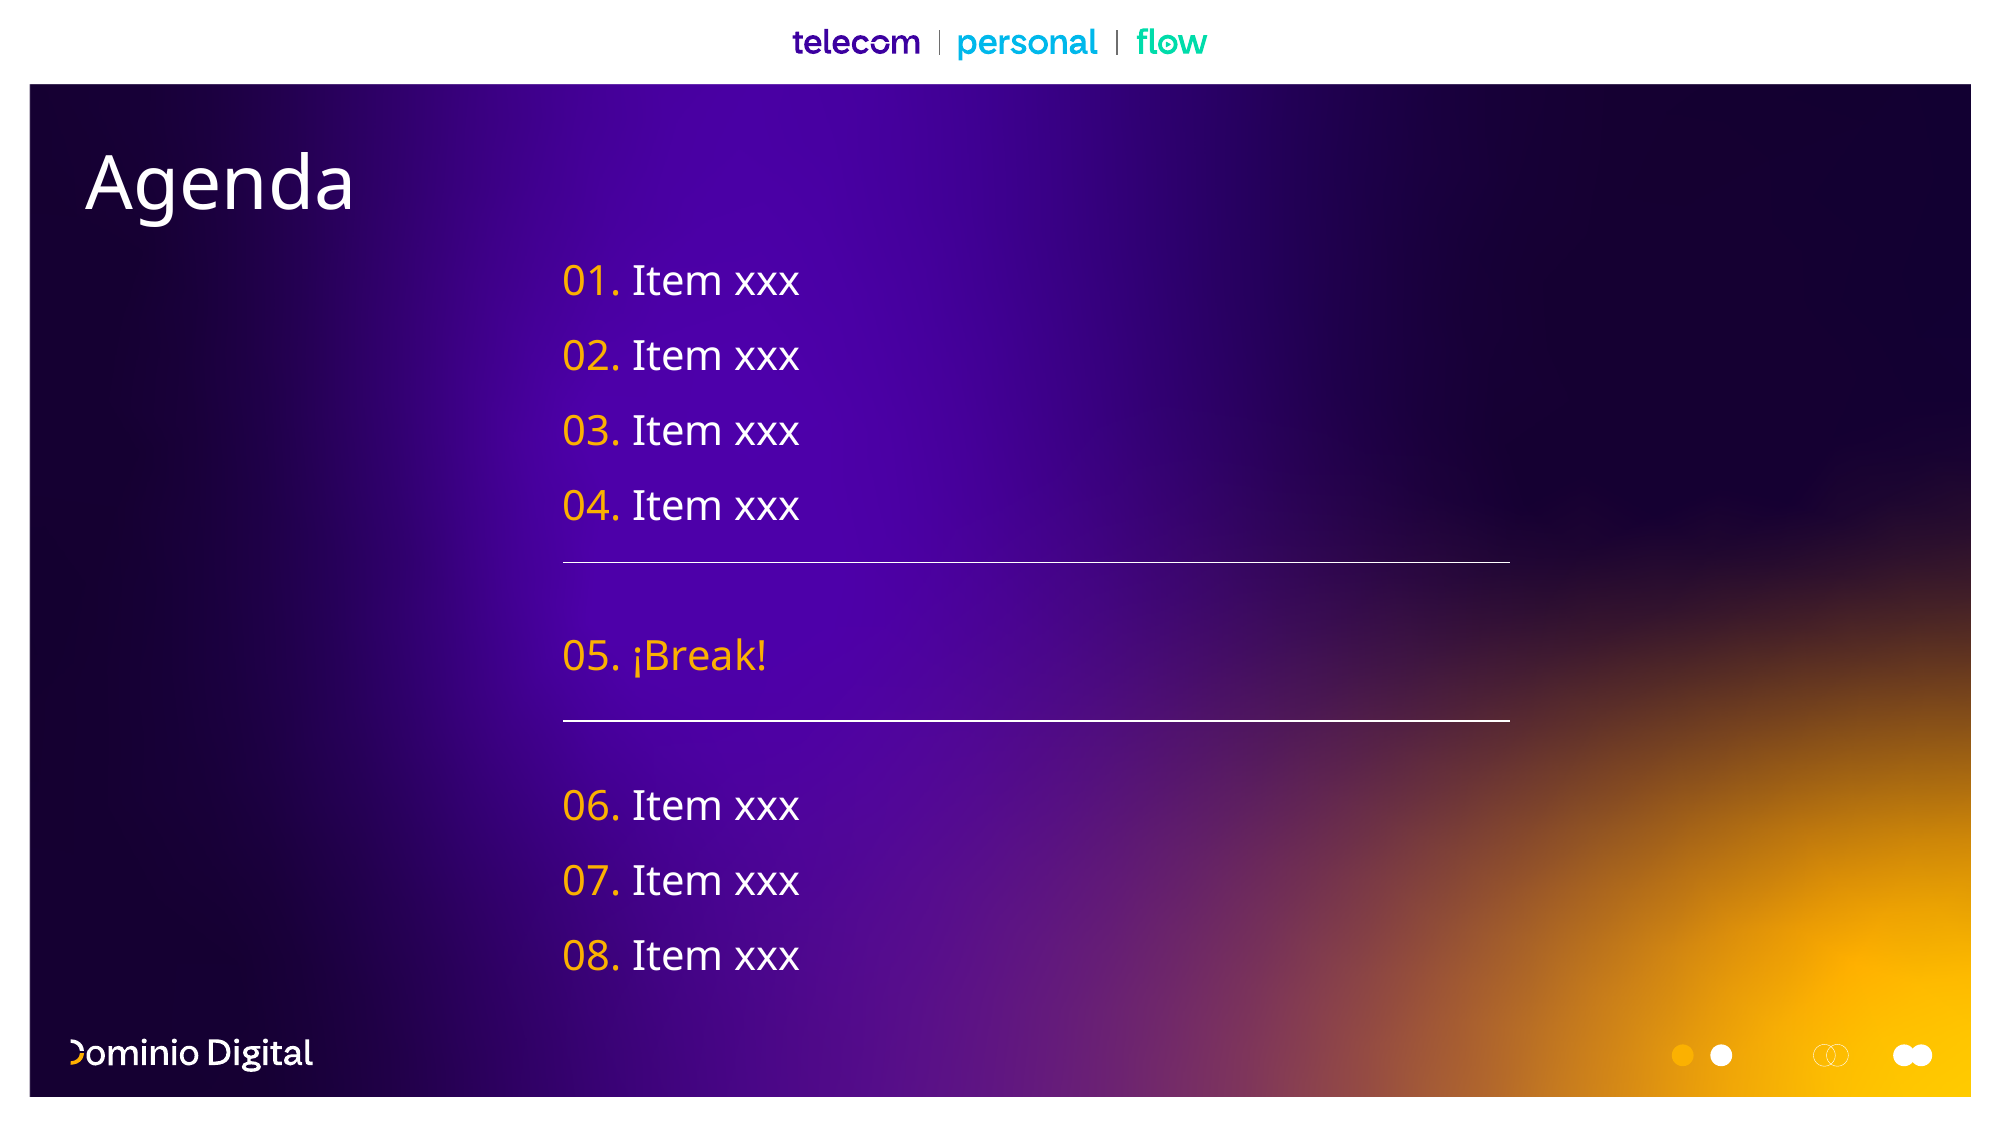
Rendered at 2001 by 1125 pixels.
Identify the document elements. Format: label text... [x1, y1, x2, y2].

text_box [70, 1038, 313, 1073]
picture [32, 85, 1971, 1097]
text_box Agenda [70, 127, 617, 233]
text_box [1671, 1044, 1933, 1067]
text_box 01. Item xxx 02. Item xxx 03. Item xxx 04. Item xxx 05. ¡Break! 06. Item xxx 07. Item xxx 08. Item xxx [547, 221, 1738, 987]
